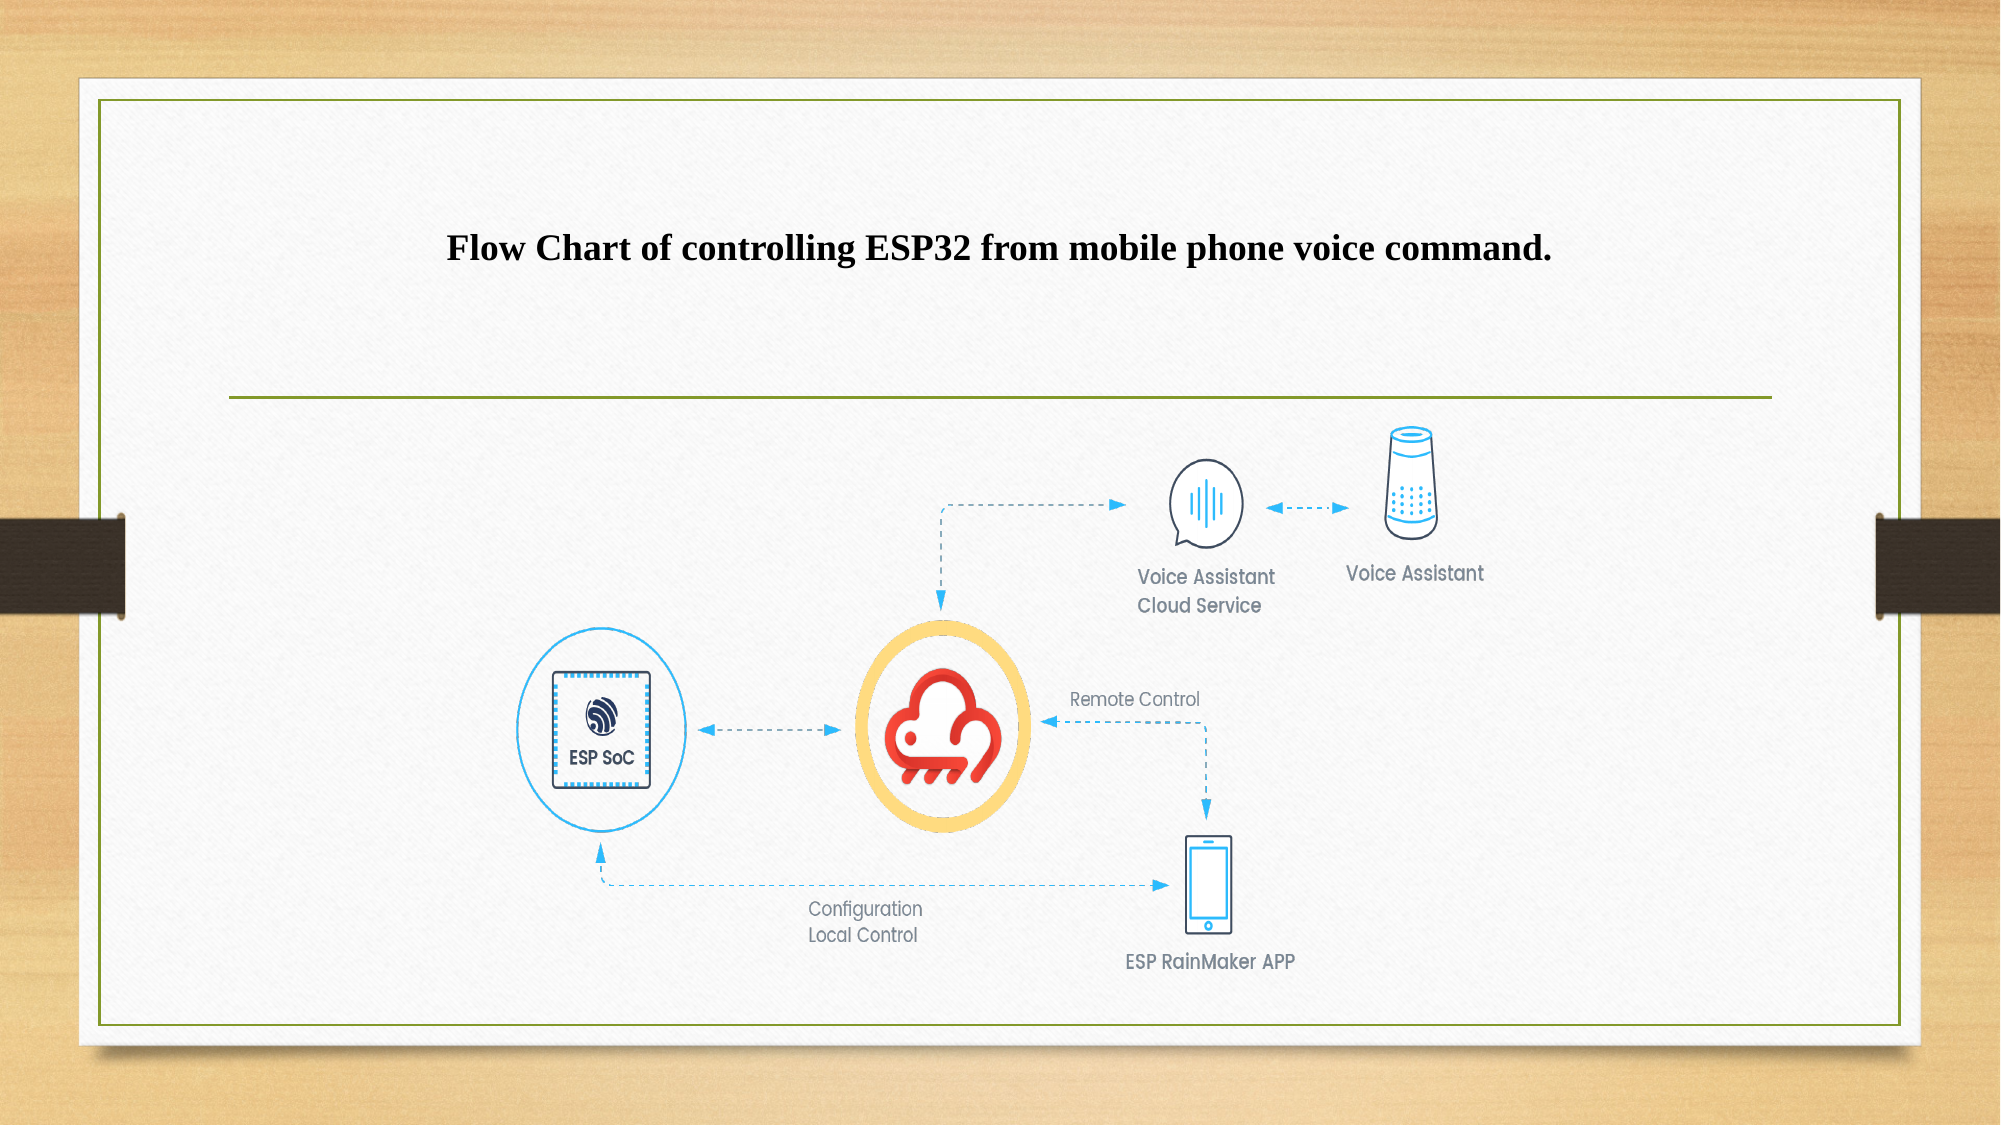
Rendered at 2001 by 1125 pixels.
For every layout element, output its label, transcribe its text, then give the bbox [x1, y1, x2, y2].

picture [0, 0, 2001, 1125]
list [212, 419, 1788, 964]
title Flow Chart of controlling ESP32 from mobile phone voice command. [212, 161, 1788, 375]
